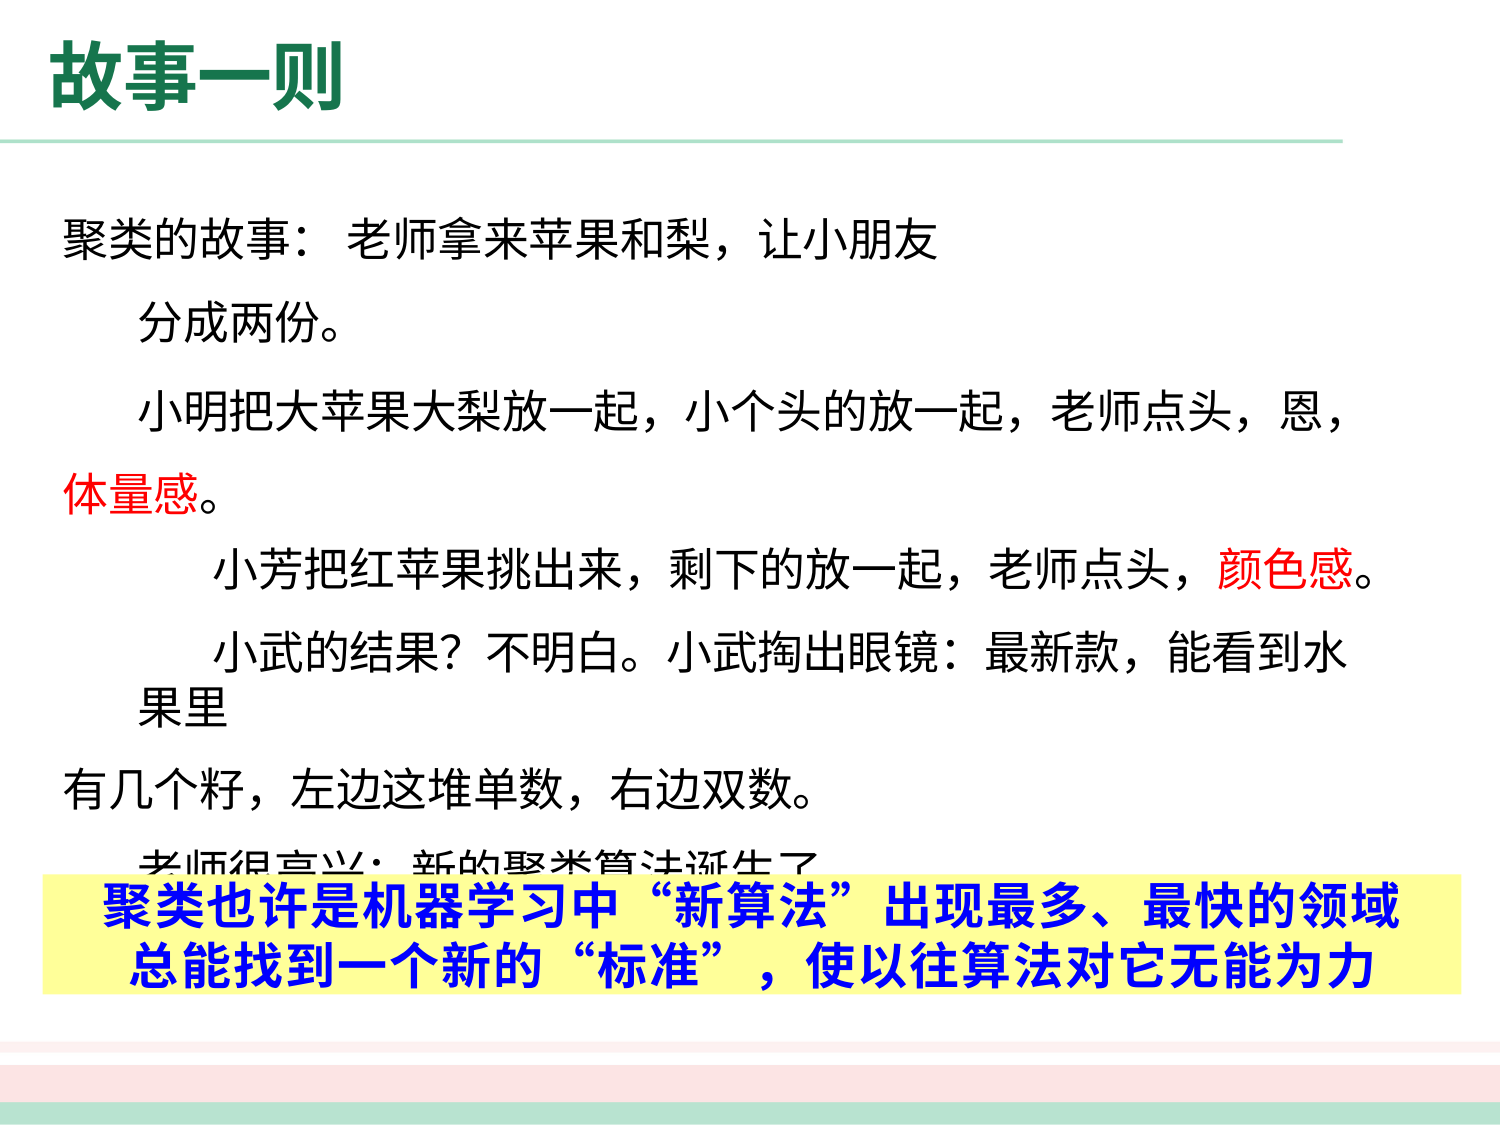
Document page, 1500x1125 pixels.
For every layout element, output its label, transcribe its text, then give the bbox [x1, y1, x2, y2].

text_box 聚类的故事： 老师拿来苹果和梨，让小朋友分成两份。 小明把大苹果大梨放一起，小个头的放一起，老师点头，恩， 体量感。 小芳把红苹果挑出来，剩下的放一起，老师点头，颜色感。 小武的结果？不明白。小武掏出眼镜：最新款，能看到水果里 有几个籽，左边这堆单数，右边双数。 老师很高兴：新的聚类算法诞生了 [60, 183, 1378, 874]
title 故事一则 [42, 0, 1337, 169]
picture [0, 0, 1500, 1125]
text_box 聚类也许是机器学习中“新算法”出现最多、最快的领域 总能找到一个新的“标准”，使以往算法对它无能为力 [42, 874, 1462, 995]
